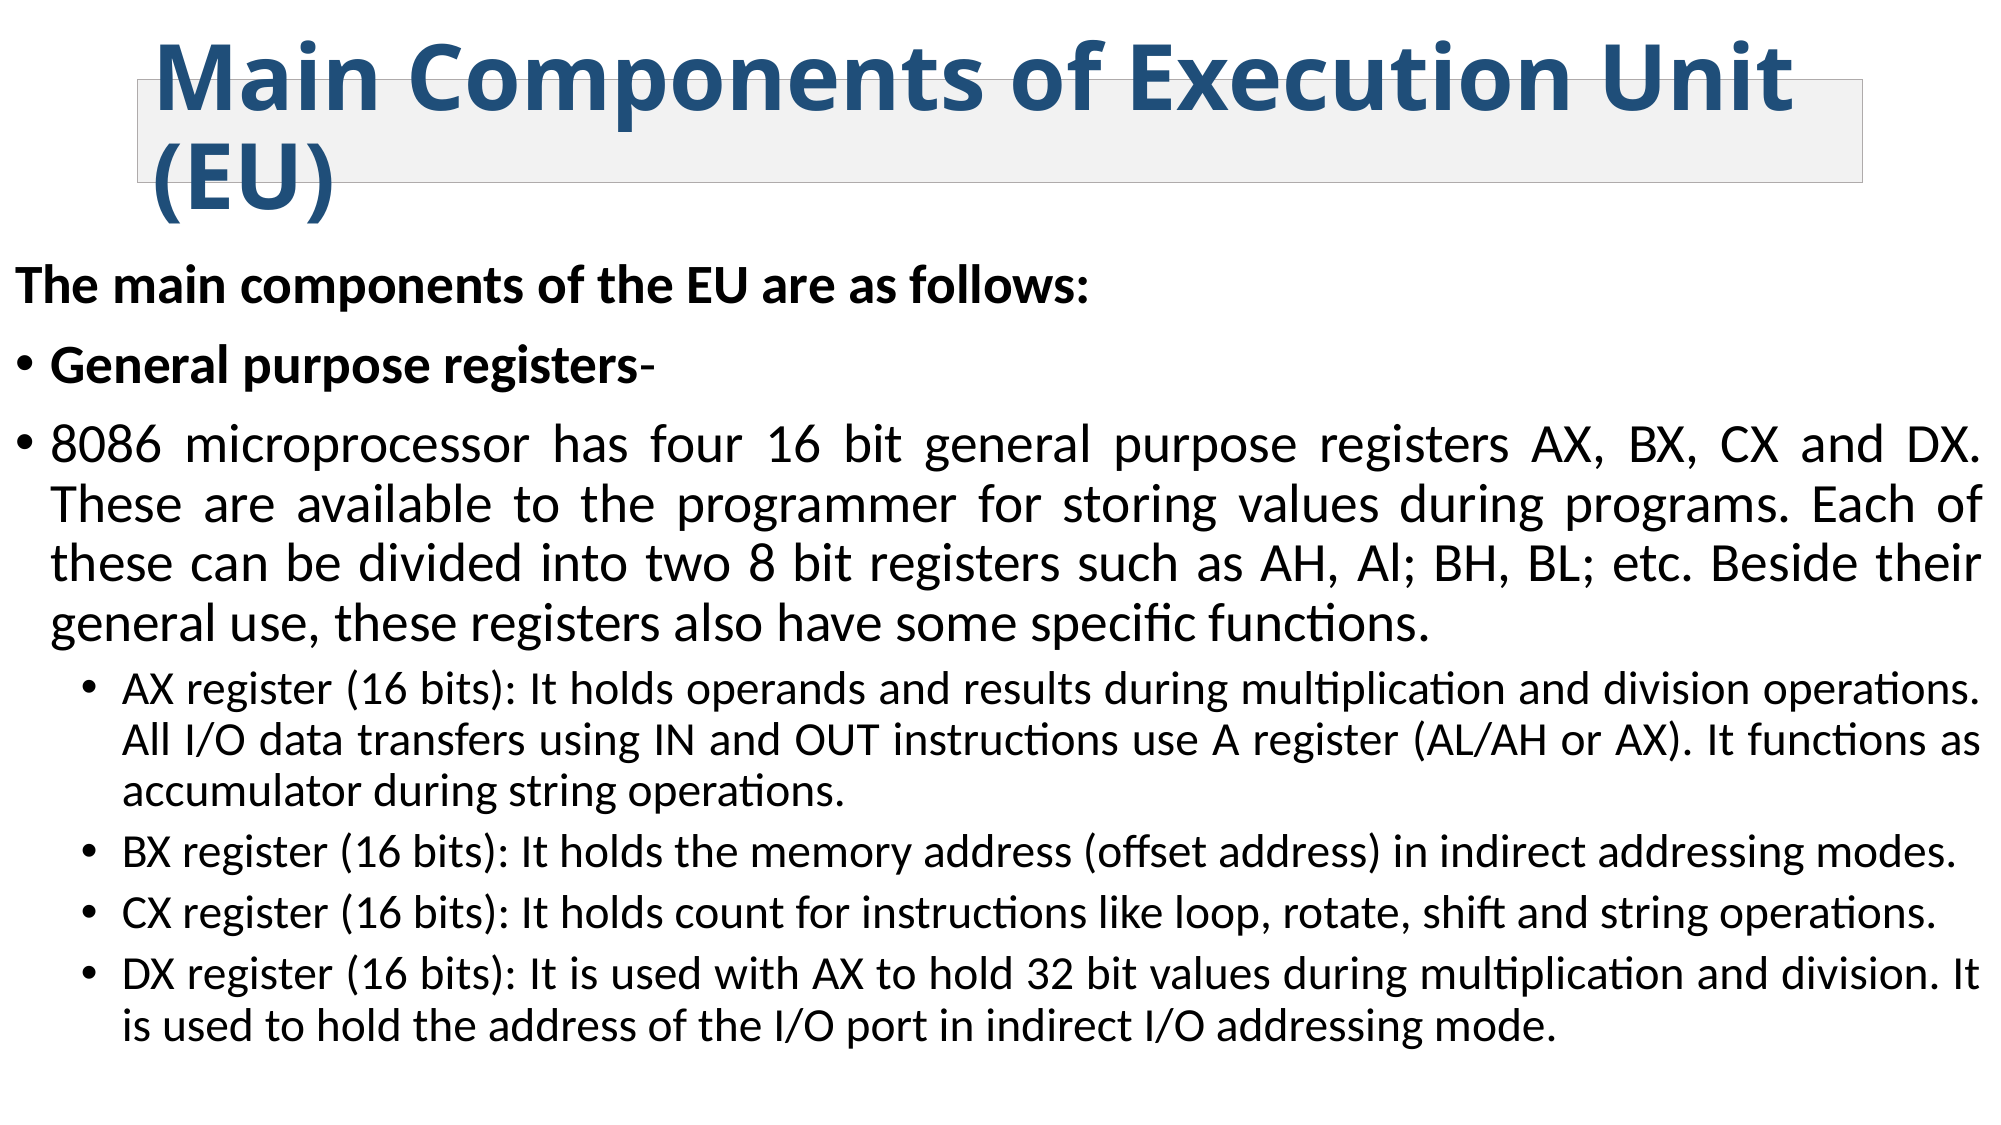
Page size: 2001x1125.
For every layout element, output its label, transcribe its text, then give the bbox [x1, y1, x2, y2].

text_box Main Components of Execution Unit (EU) [137, 79, 1863, 183]
list The main components of the EU are as follows: General purpose registers- 8086 microprocessor has four 16 bit general purpose registers AX, BX, CX and DX. These are available to the programmer for storing values during programs. Each of these can be divided into two 8 bit registers such as AH, Al; BH, BL; etc. Beside their general use, these registers also have some specific functions. AX register (16 bits): It holds operands and results during multiplication and division operations. All I/O data transfers using IN and OUT instructions use A register (AL/AH or AX). It functions as accumulator during string operations. BX register (16 bits): It holds the memory address (offset address) in indirect addressing modes. CX register (16 bits): It holds count for instructions like loop, rotate, shift and string operations. DX register (16 bits): It is used with AX to hold 32 bit values during multiplication and division. It is used to hold the address of the I/O port in indirect I/O addressing mode. [0, 248, 2000, 1125]
